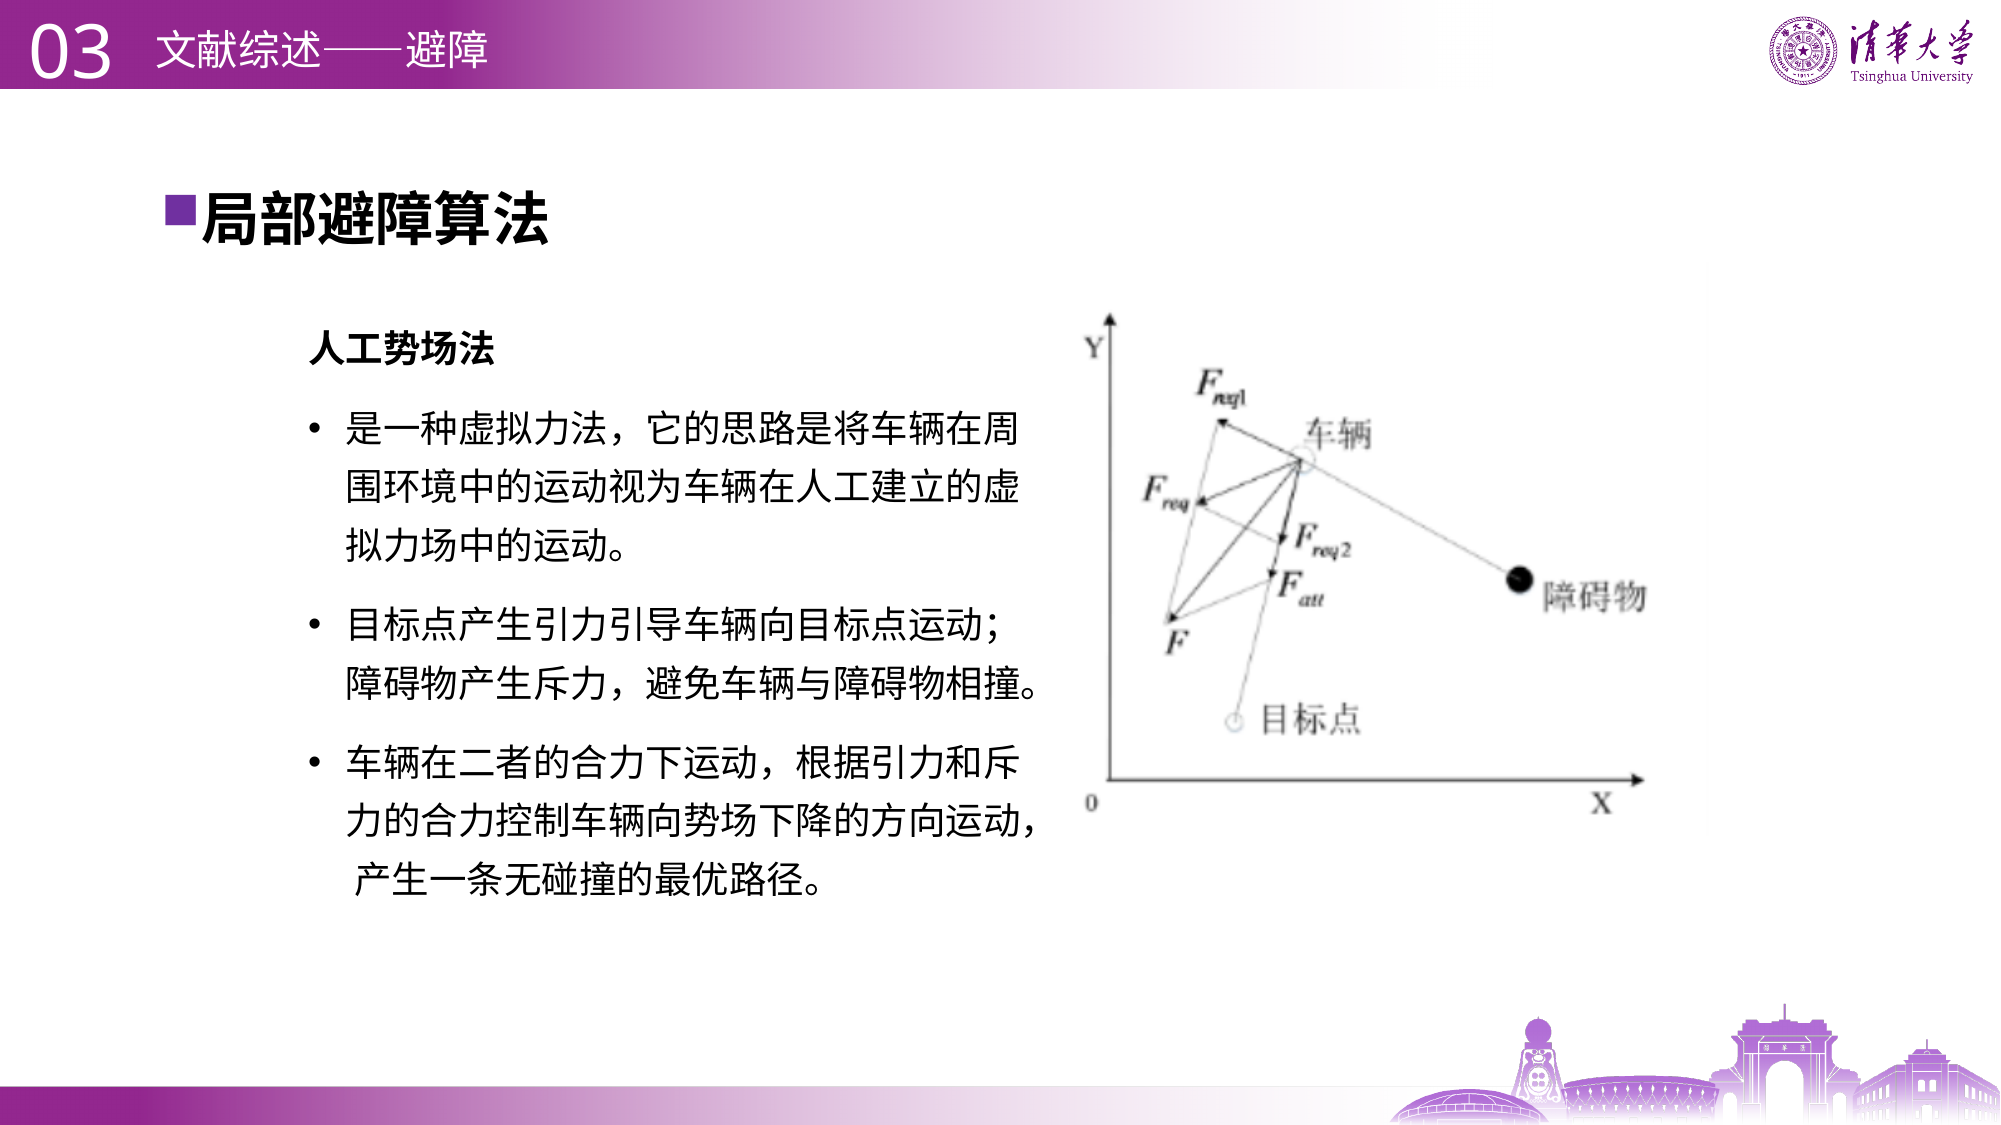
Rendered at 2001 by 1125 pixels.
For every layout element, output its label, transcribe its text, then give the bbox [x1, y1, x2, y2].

title 文献综述——避障 [153, 7, 1720, 97]
list 03 [11, 0, 153, 105]
list 局部避障算法 [144, 160, 971, 261]
picture [0, 0, 2000, 1125]
list 人工势场法 是一种虚拟力法，它的思路是将车辆在周围环境中的运动视为车辆在人工建立的虚拟力场中的运动。 目标点产生引力引导车辆向目标点运动；障碍物产生斥力，避免车辆与障碍物相撞。 车辆在二者的合力下运动，根据引力和斥力的合力控制车辆向势场下降的方向运动， 产生一条无碰撞的最优路径。 [291, 312, 1044, 965]
